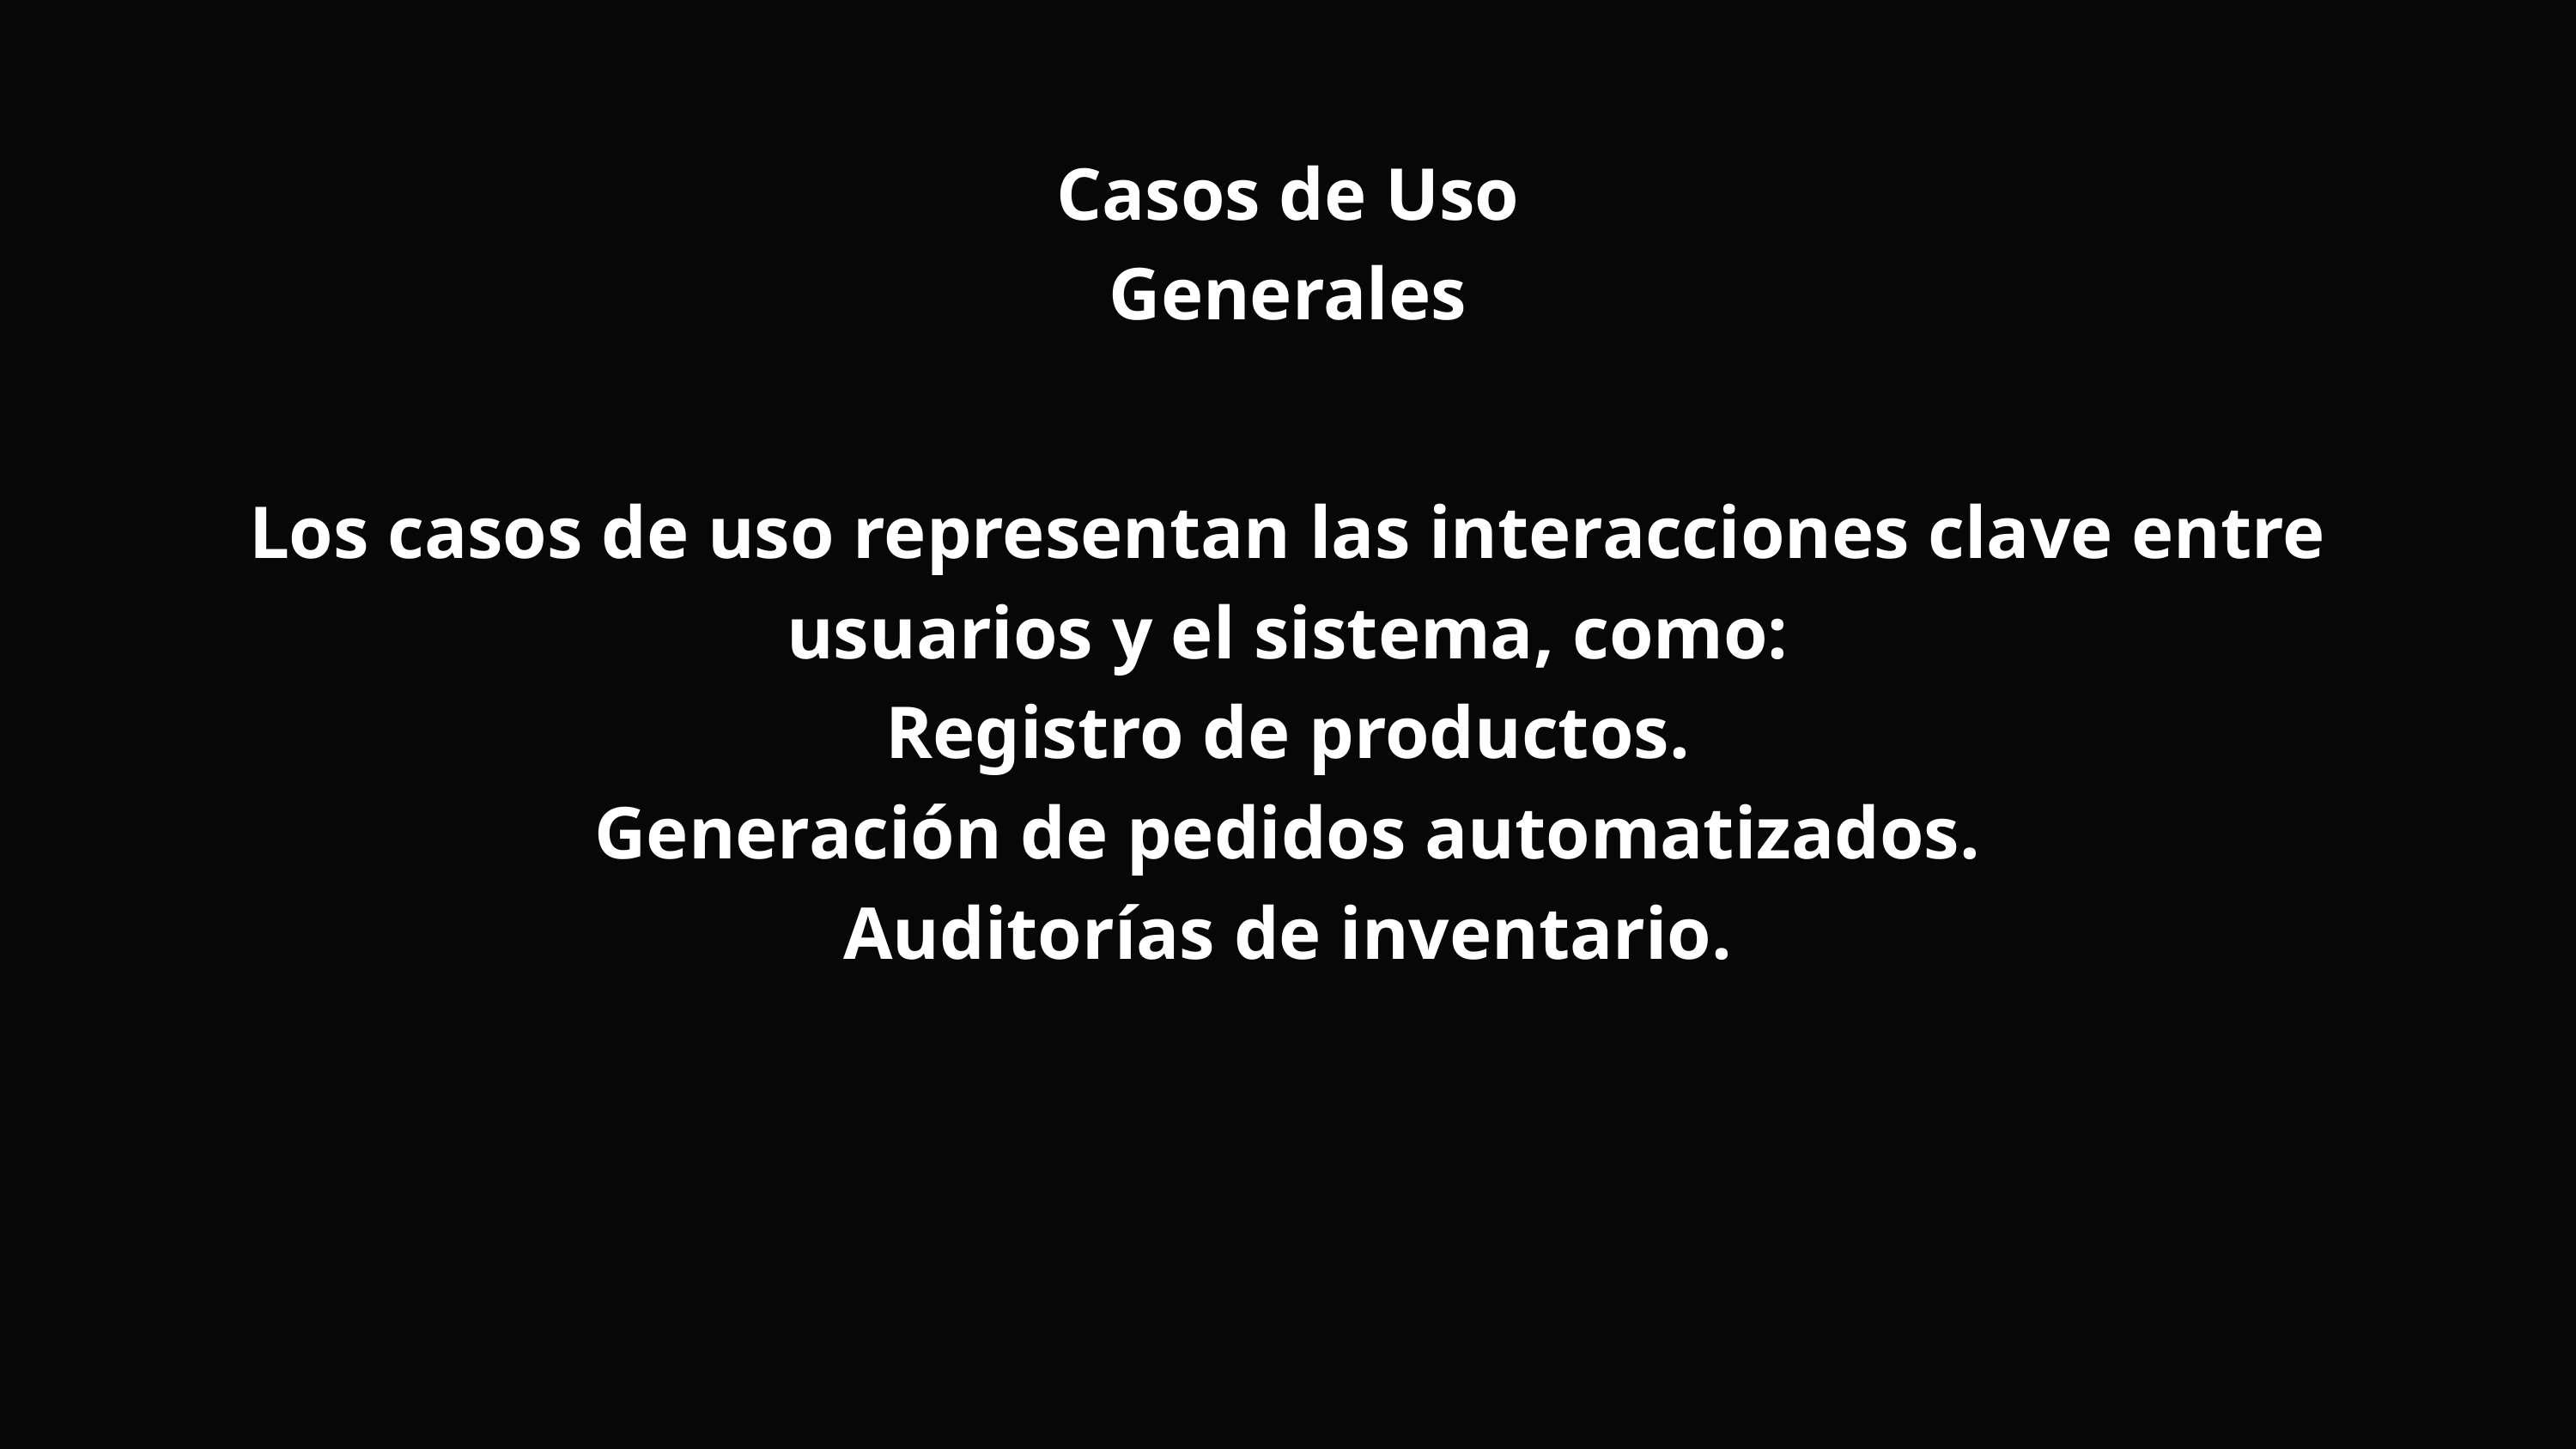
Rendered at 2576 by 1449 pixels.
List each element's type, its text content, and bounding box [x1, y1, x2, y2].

text_box Los casos de uso representan las interacciones clave entre usuarios y el sistema, como: Registro de productos. Generación de pedidos automatizados. Auditorías de inventario. [144, 472, 2432, 973]
text_box Casos de Uso Generales [897, 134, 1678, 335]
